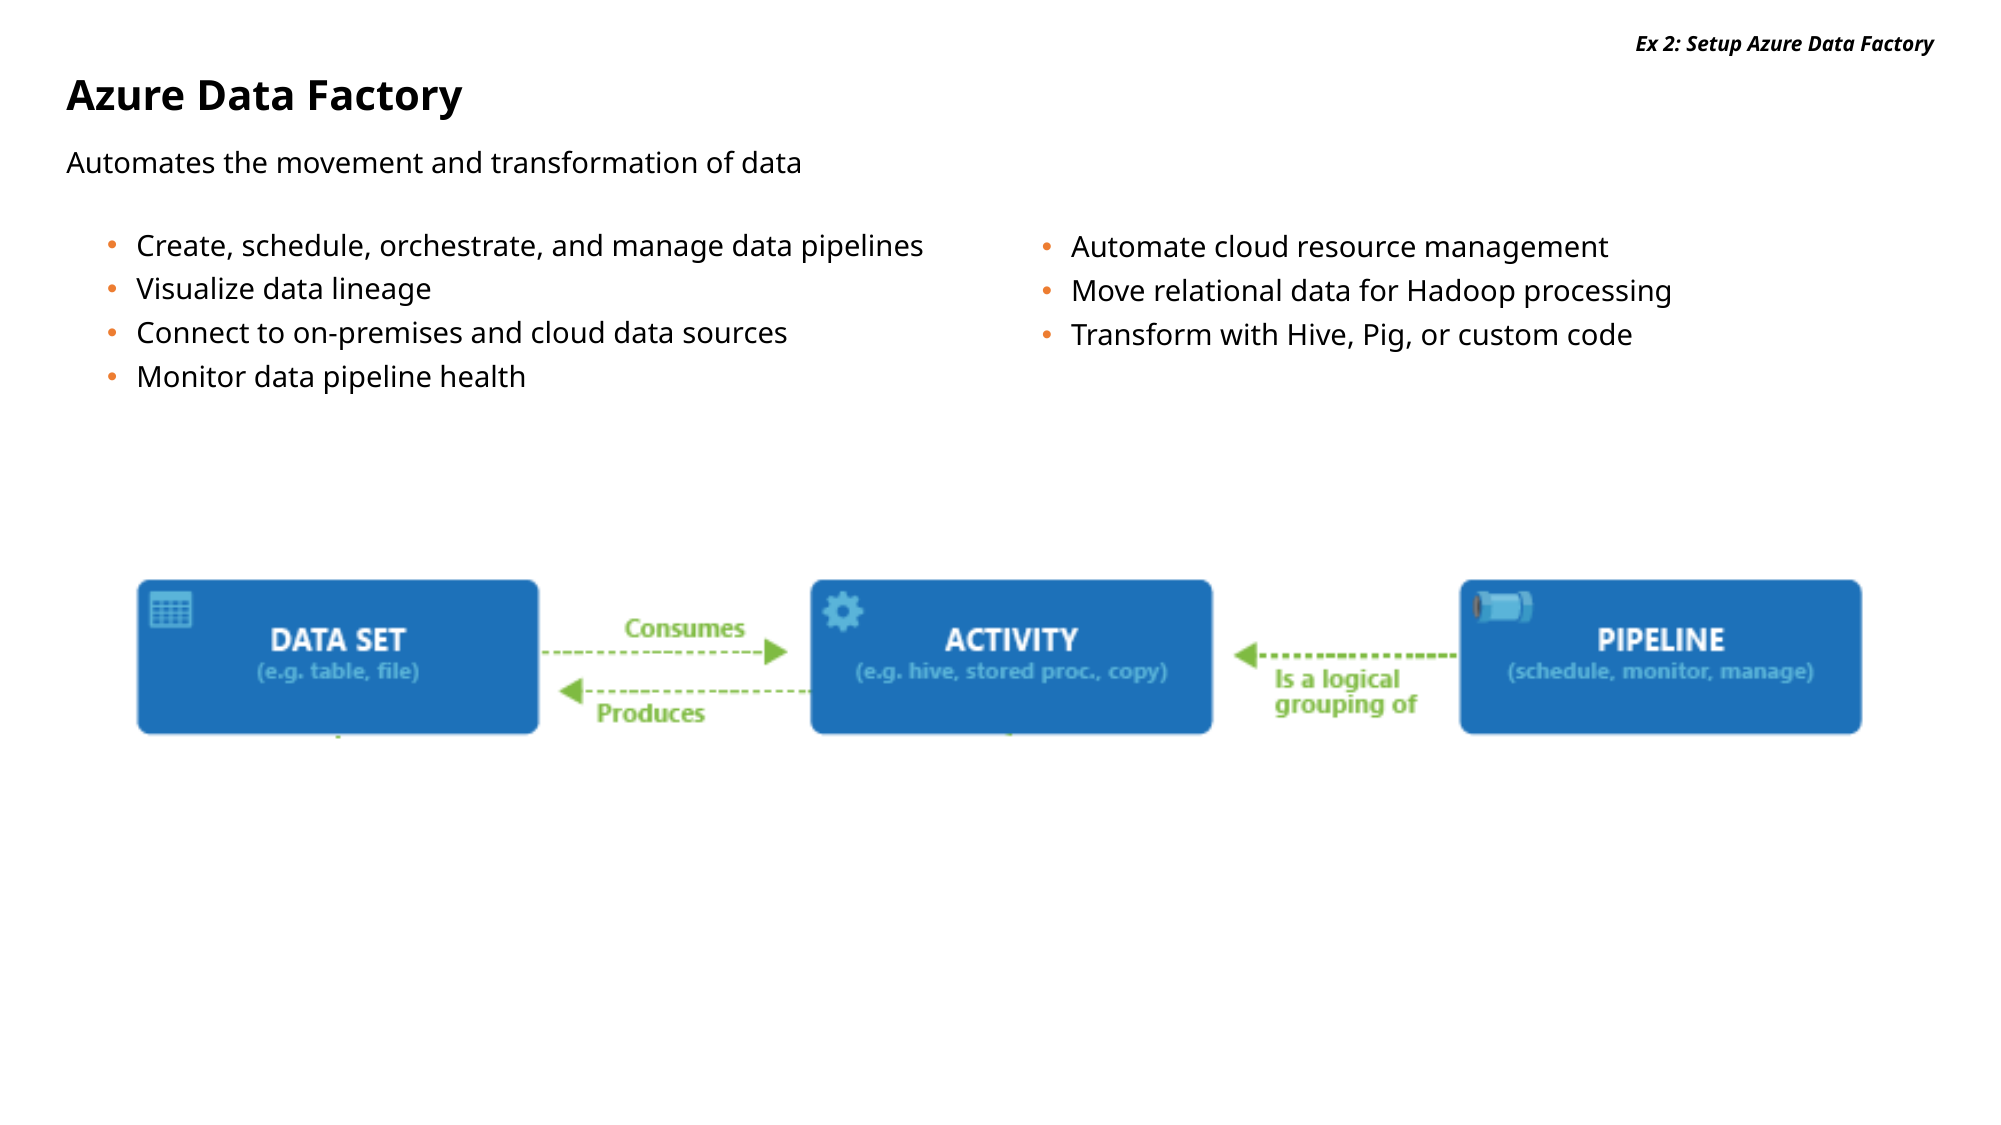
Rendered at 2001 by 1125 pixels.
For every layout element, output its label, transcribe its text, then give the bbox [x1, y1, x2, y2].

text_box Ex 2: Setup Azure Data Factory [51, 8, 1949, 78]
picture [105, 546, 1895, 771]
list Automates the movement and transformation of data [51, 128, 1949, 199]
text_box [77, 206, 1923, 421]
title Azure Data Factory [51, 78, 1949, 128]
